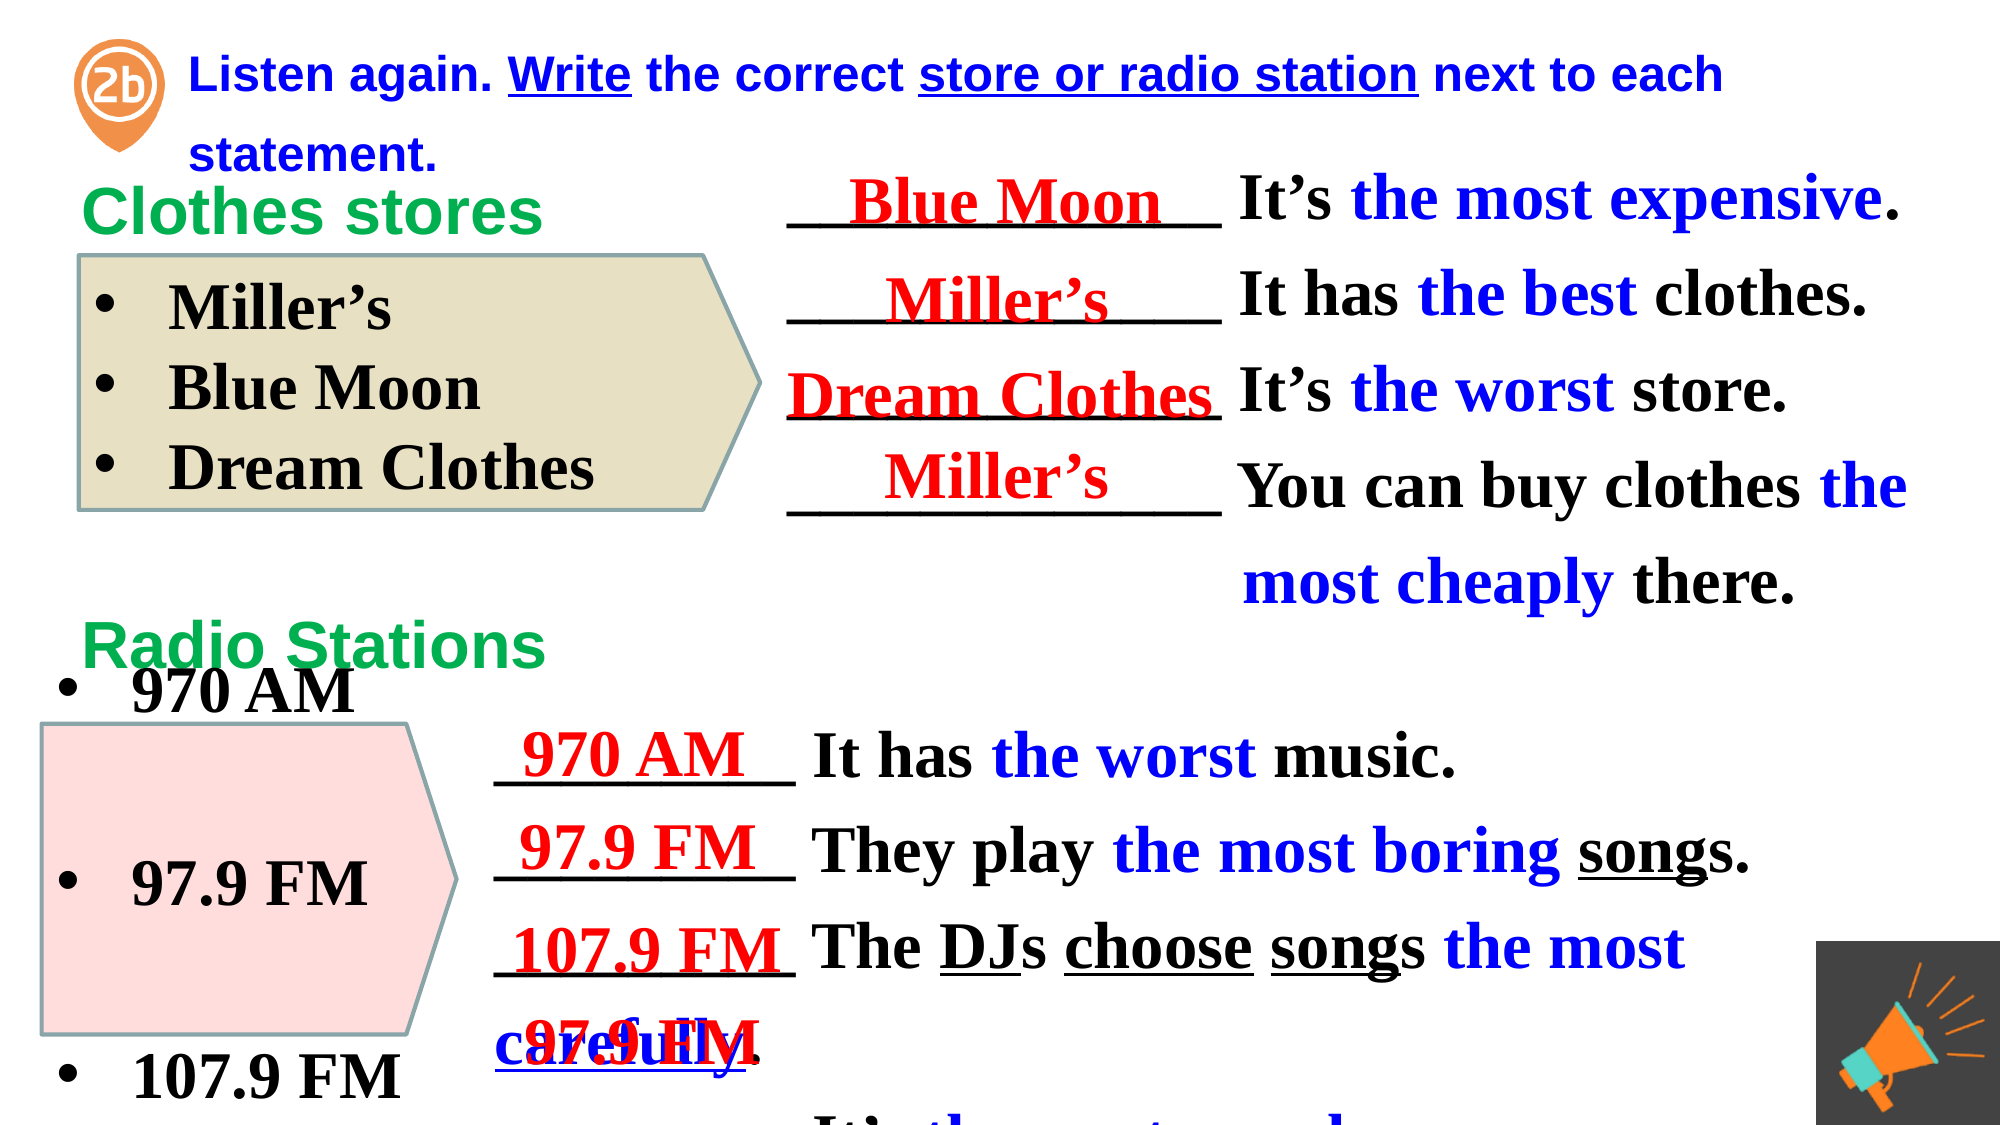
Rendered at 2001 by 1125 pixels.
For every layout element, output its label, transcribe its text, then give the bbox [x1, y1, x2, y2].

picture [1814, 940, 2000, 1125]
text_box Miller’s Blue Moon Dream Clothes [76, 253, 763, 512]
text_box Miller’s [870, 232, 1152, 327]
text_box Clothes stores [66, 160, 634, 256]
text_box 970 AM [507, 702, 775, 795]
text_box 97.9 FM [505, 795, 796, 890]
text_box 970 AM 97.9 FM 107.9 FM [39, 721, 459, 1037]
text_box _________ It has the worst music. _________ They play the most boring songs. _________ The DJs choose songs the most carefully. _________ It’s the most popular. [480, 686, 1981, 1125]
text_box Radio Stations [66, 594, 634, 689]
text_box Miller’s [869, 408, 1140, 520]
text_box Dream Clothes [772, 327, 1340, 438]
picture [54, 30, 184, 160]
text_box Blue Moon [834, 193, 1188, 245]
text_box 97.9 FM [509, 990, 778, 1086]
text_box Listen again. Write the correct store or radio station next to each statement. [184, 30, 1999, 193]
text_box 107.9 FM [497, 898, 800, 994]
text_box _____________ It’s the most expensive. _____________ It has the best clothes. _____________ It’s the worst store. _____________ You can buy clothes the most cheaply there. [772, 193, 1930, 624]
